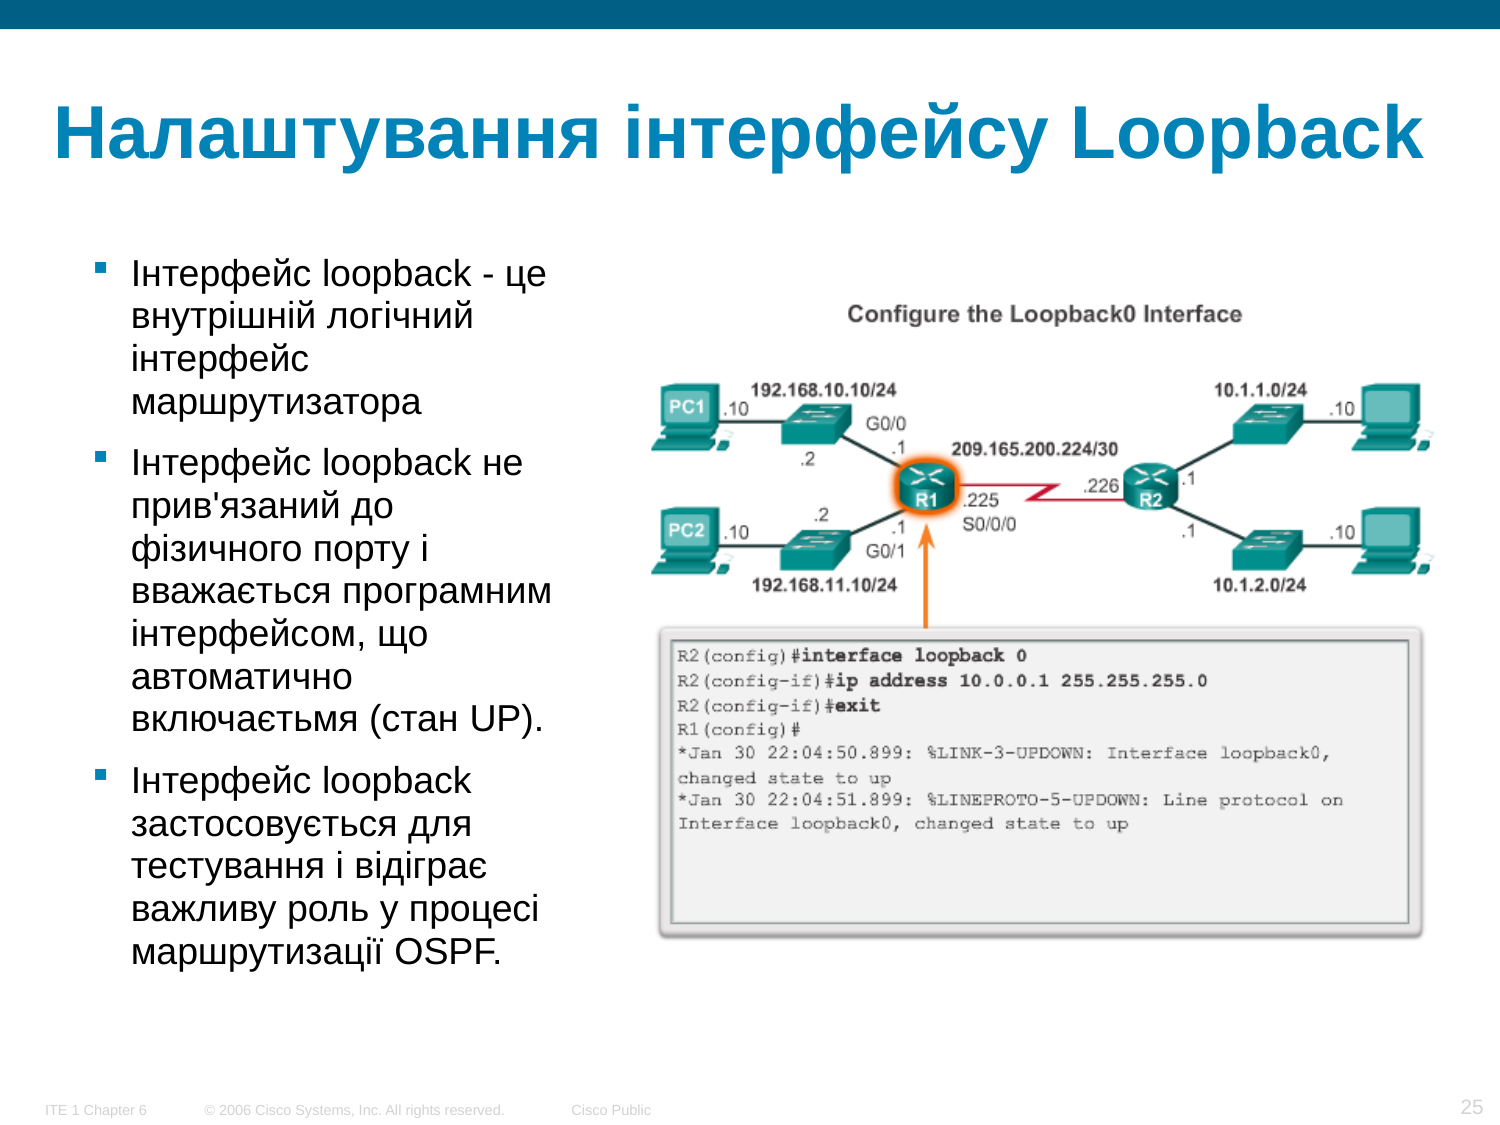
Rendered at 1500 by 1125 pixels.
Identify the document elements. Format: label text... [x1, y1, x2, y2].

picture [637, 297, 1448, 944]
list Інтерфейс loopback - це внутрішній логічний інтерфейс маршрутизатора Інтерфейс loopback не прив'язаний до фізичного порту і вважається програмним інтерфейсом, що автоматично включаєтьмя (стан UP). Інтерфейс loopback застосовується для тестування і відіграє важливу роль у процесі маршрутизації OSPF. [78, 245, 586, 1125]
title Налаштування інтерфейсу Loopback [40, 44, 1448, 182]
